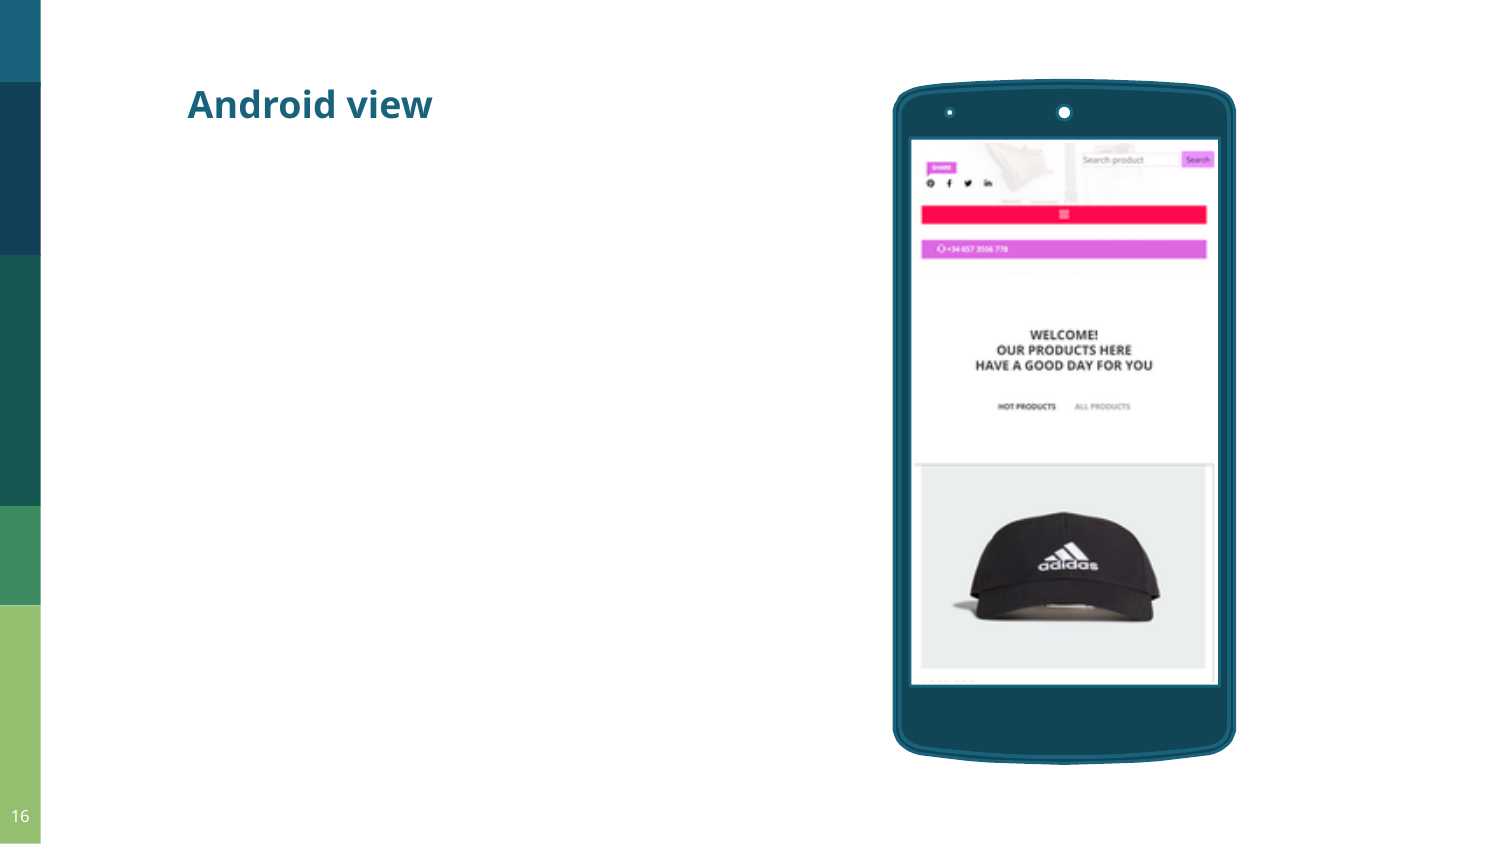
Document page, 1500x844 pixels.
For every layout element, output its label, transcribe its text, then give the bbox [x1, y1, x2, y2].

list Android view [172, 80, 748, 200]
slide_number 16 [0, 790, 49, 844]
picture [914, 142, 1215, 682]
text_box [894, 80, 1235, 764]
